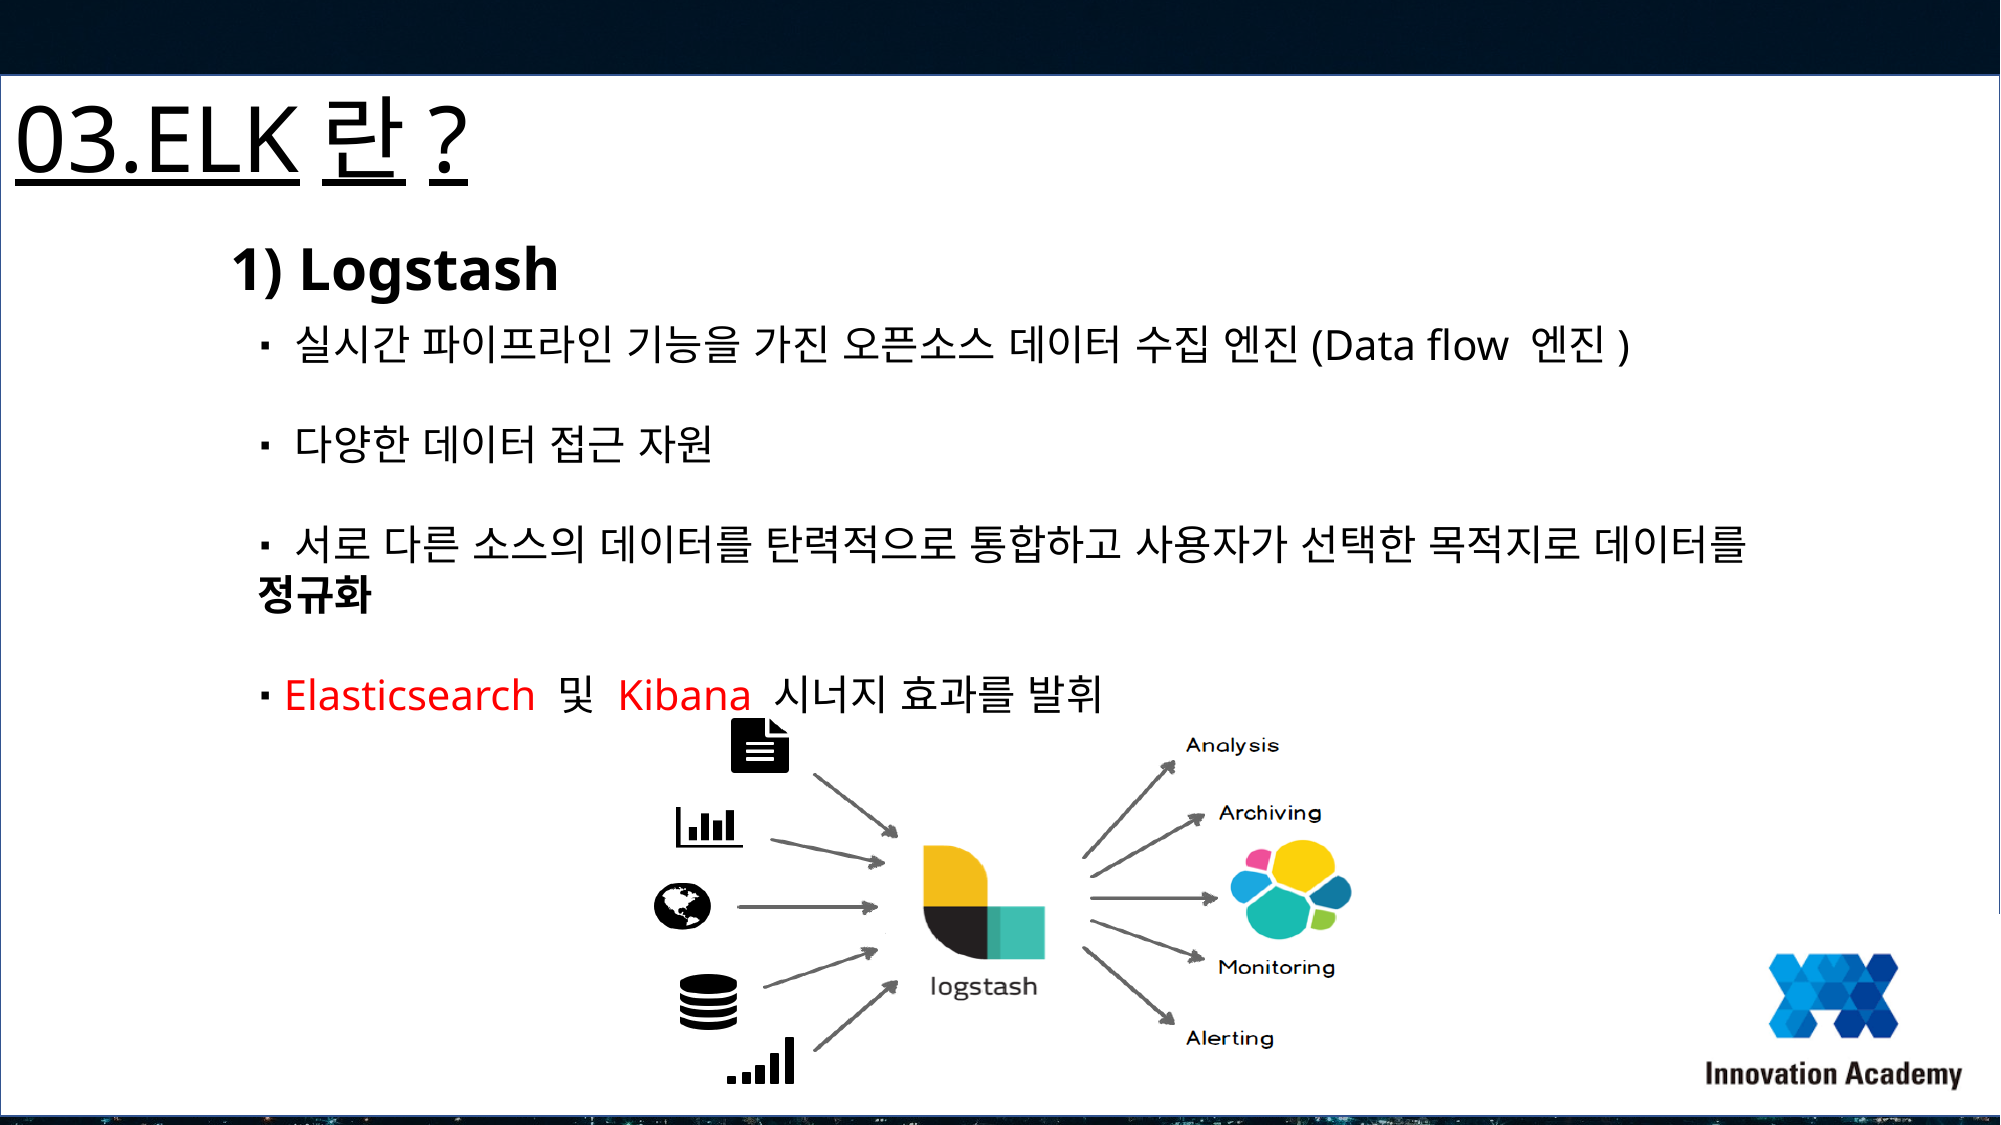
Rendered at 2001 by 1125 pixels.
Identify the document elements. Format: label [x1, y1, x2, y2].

picture [650, 718, 1469, 1088]
picture [1661, 914, 2000, 1115]
text_box [0, 0, 2000, 1125]
